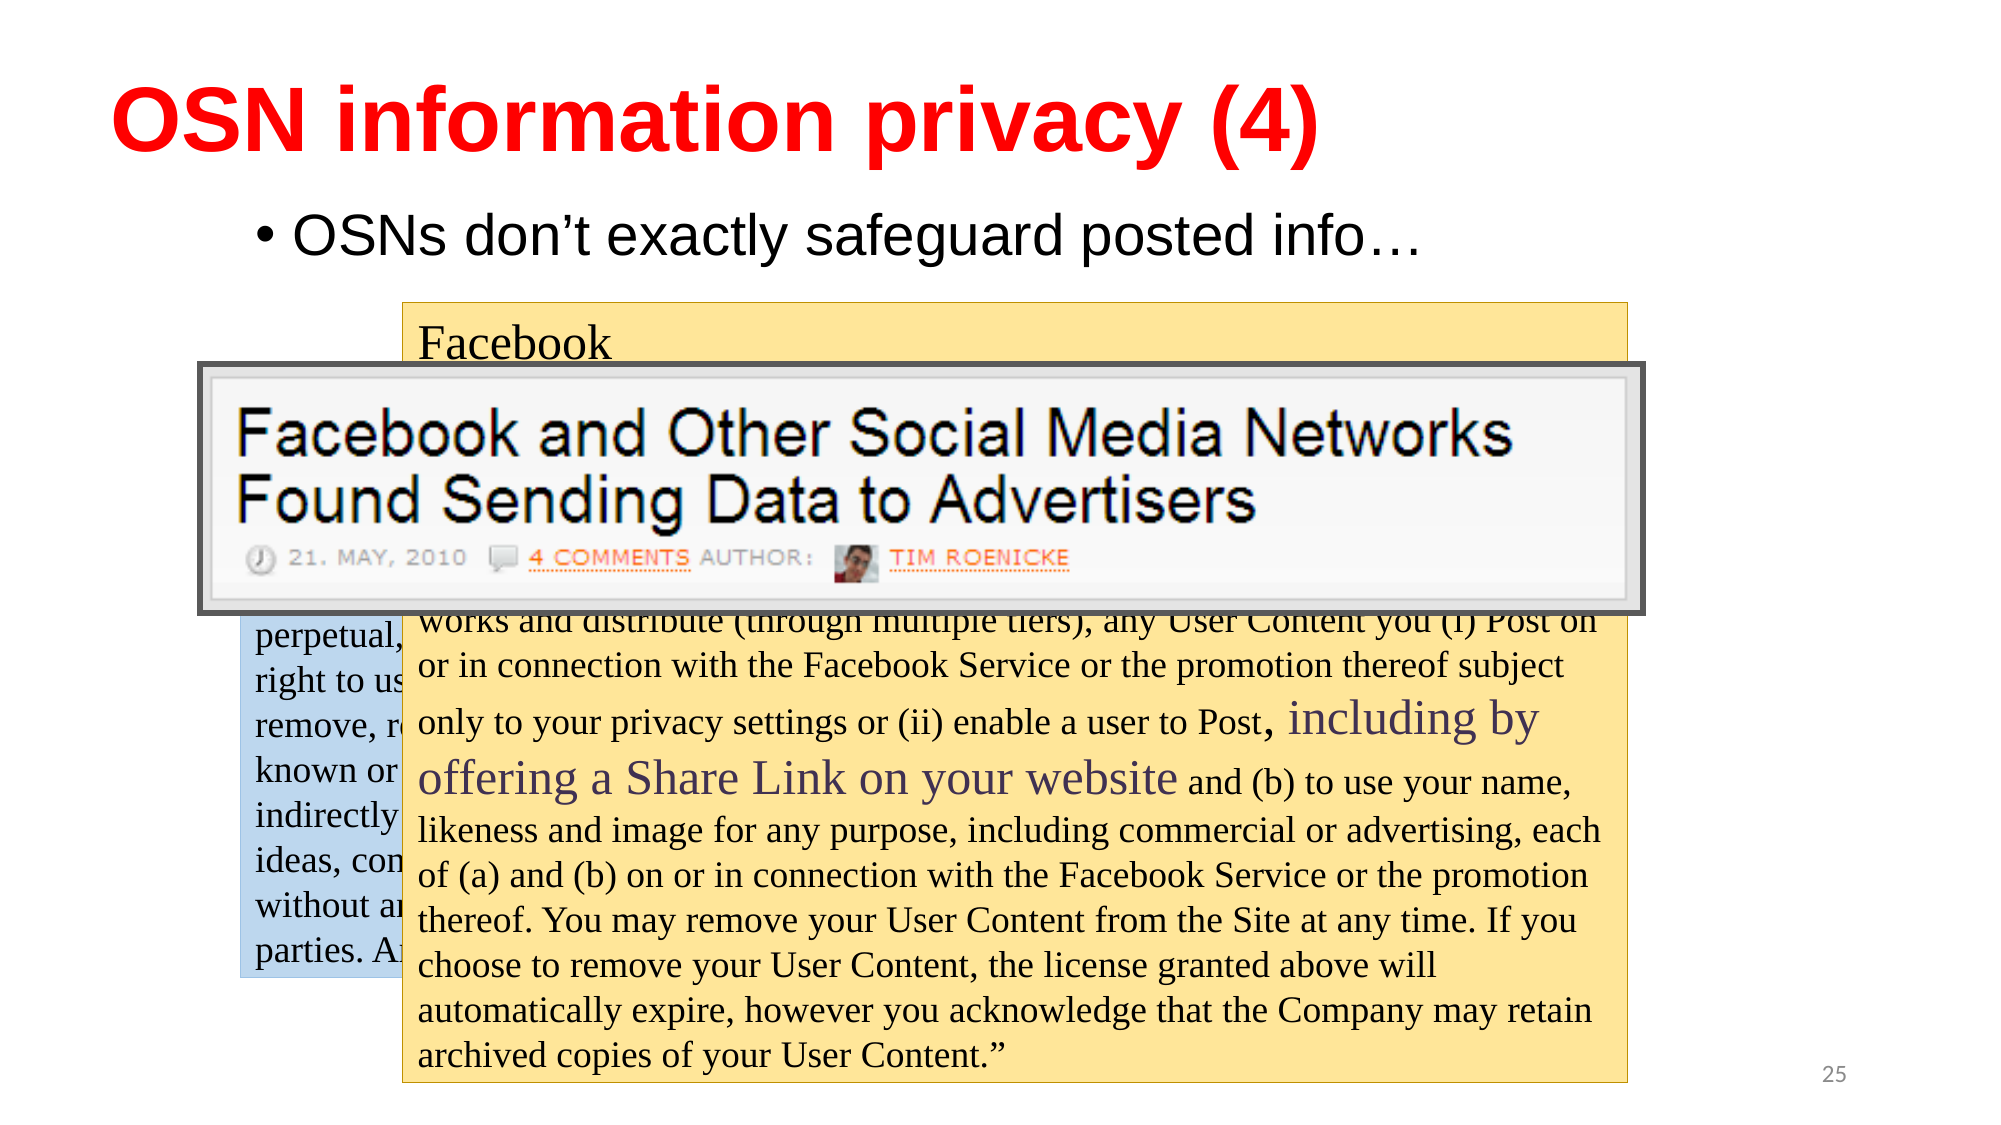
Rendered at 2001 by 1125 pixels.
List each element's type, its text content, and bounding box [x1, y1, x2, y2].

picture [202, 366, 1641, 610]
list OSNs don’t exactly safeguard posted info… [240, 197, 1591, 316]
text_box Facebook “You hereby grant Facebook an irrevocable, perpetual, non-exclusive, transferable, fully paid, worldwide license (with the right to sublicense) to (a) use, copy, publish, stream, store, retain, publicly perform or display, transmit, scan, reformat, modify, edit, frame, translate, excerpt, adapt, create derivative works and distribute (through multiple tiers), any User Content you (i) Post on or in connection with the Facebook Service or the promotion thereof subject only to your privacy settings or (ii) enable a user to Post, including by offering a Share Link on your website and (b) to use your name, likeness and image for any purpose, including commercial or advertising, each of (a) and (b) on or in connection with the Facebook Service or the promotion thereof. You may remove your User Content from the Site at any time. If you choose to remove your User Content, the license granted above will automatically expire, however you acknowledge that the Company may retain archived copies of your User Content.” [402, 616, 1628, 1083]
text_box LinkedIn Additionally, you grant LinkedIn a nonexclusive, irrevocable, worldwide, perpetual, unlimited, assignable, sublicenseable, fully paid up and royalty-free right to us to copy, prepare derivative works of, improve, distribute, publish, remove, retain, add, process, analyze, use and commercialize, in any way now known or in the future discovered, any information you provide, directly or indirectly to LinkedIn, including but not limited to any user generated content, ideas, concepts, techniques or data to the services, you submit to LinkedIn, without any further consent, notice and/or compensation to you or to any third parties. Any information you submit to us is at your own risk of loss. [240, 616, 402, 978]
text_box Facebook “You hereby grant Facebook an irrevocable, perpetual, non-exclusive, transferable, fully paid, worldwide license (with the right to sublicense) to (a) use, copy, publish, stream, store, retain, publicly perform or display, transmit, scan, reformat, modify, edit, frame, translate, excerpt, adapt, create derivative works and distribute (through multiple tiers), any User Content you (i) Post on or in connection with the Facebook Service or the promotion thereof subject only to your privacy settings or (ii) enable a user to Post, including by offering a Share Link on your website and (b) to use your name, likeness and image for any purpose, including commercial or advertising, each of (a) and (b) on or in connection with the Facebook Service or the promotion thereof. You may remove your User Content from the Site at any time. If you choose to remove your User Content, the license granted above will automatically expire, however you acknowledge that the Company may retain archived copies of your User Content.” [402, 302, 1628, 361]
title OSN information privacy (4) [95, 12, 1821, 231]
slide_number 25 [1412, 1042, 1863, 1103]
